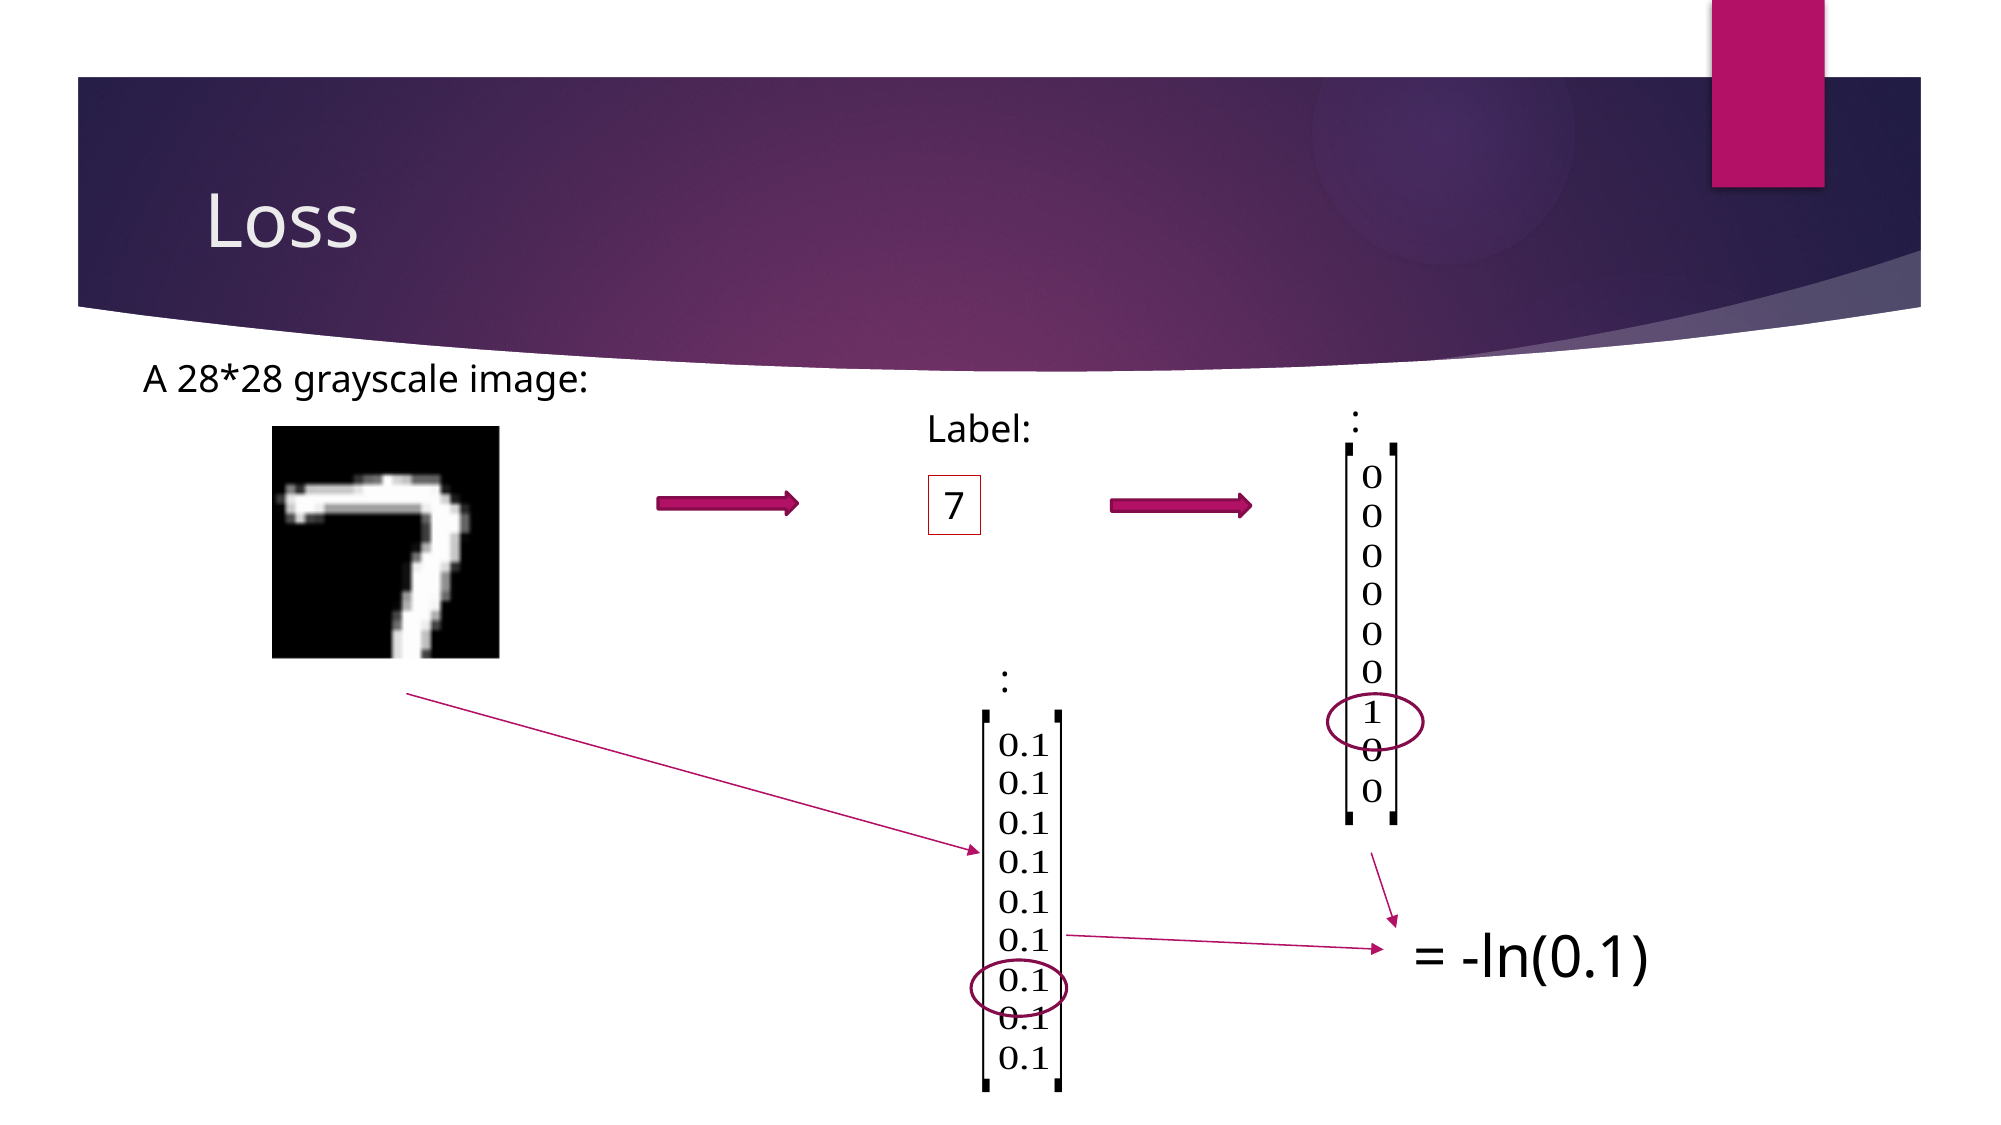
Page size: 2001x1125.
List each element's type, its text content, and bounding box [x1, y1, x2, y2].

text_box 7 [928, 475, 981, 535]
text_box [1370, 852, 1397, 929]
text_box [1066, 934, 1384, 950]
text_box [969, 958, 1069, 1018]
text_box Label: [911, 398, 1047, 458]
picture [272, 426, 502, 661]
text_box [1109, 492, 1253, 519]
text_box [1325, 692, 1425, 752]
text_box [406, 693, 981, 854]
title Loss [189, 159, 1627, 276]
text_box [656, 490, 799, 517]
text_box A 28*28 grayscale image: [128, 348, 604, 408]
